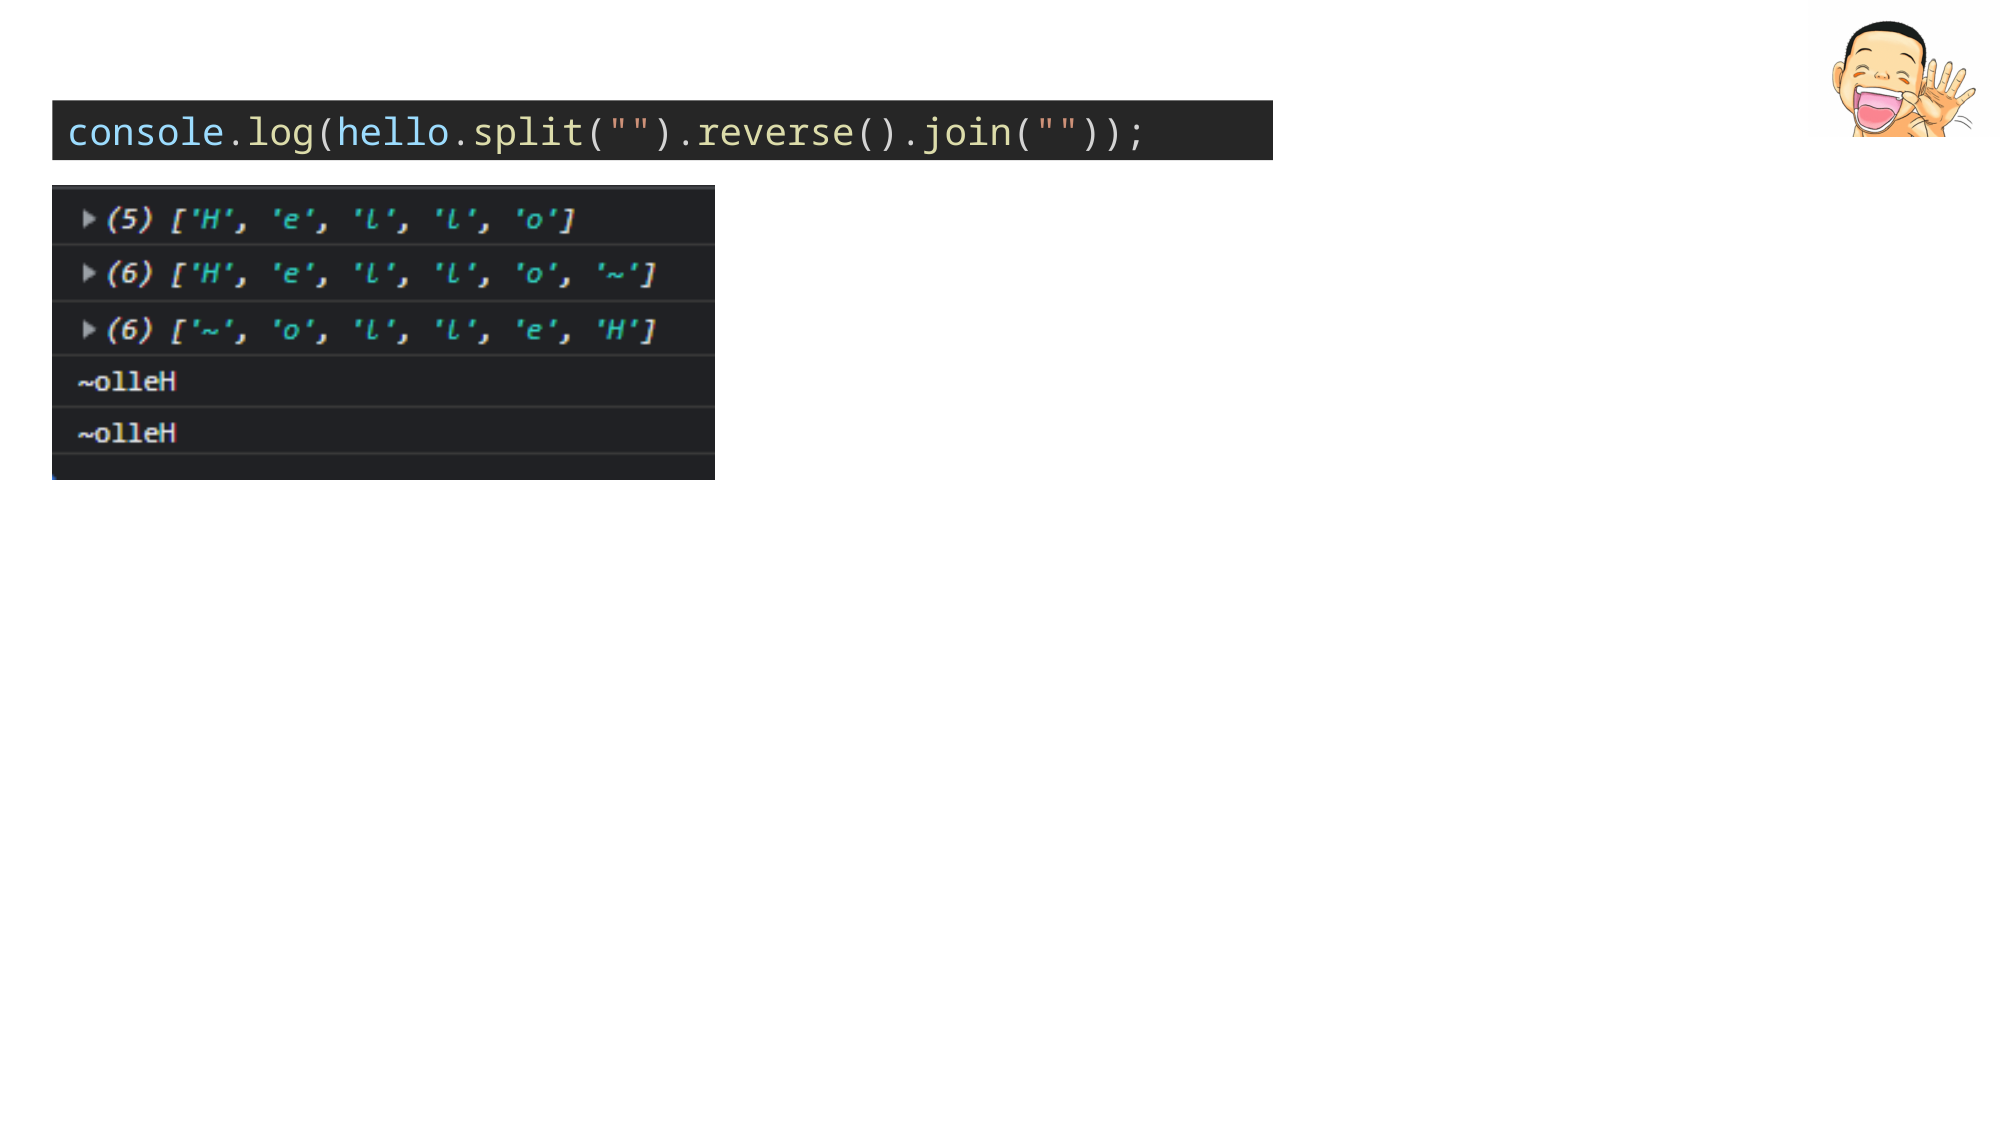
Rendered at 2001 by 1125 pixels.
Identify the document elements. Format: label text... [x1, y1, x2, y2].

text_box console.log(hello.split("").reverse().join("")); [52, 100, 1273, 161]
picture [1808, 0, 2000, 137]
picture [52, 185, 715, 480]
